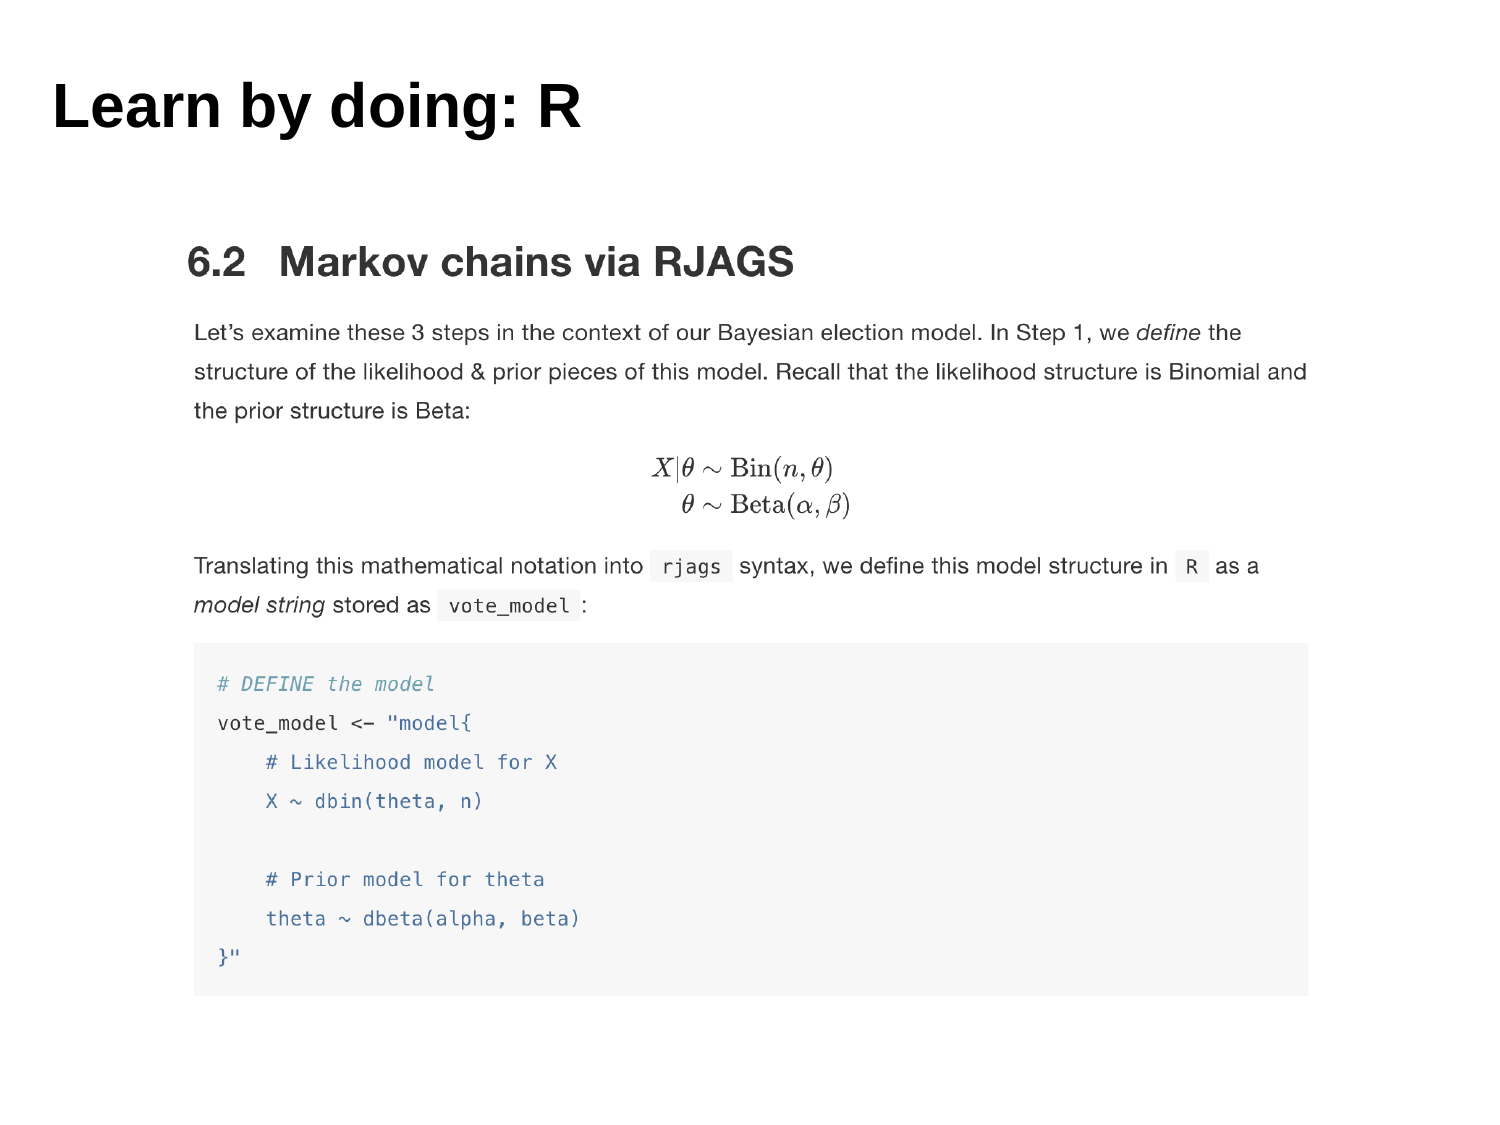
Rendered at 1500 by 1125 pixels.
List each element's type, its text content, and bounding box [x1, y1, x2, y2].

text_box Learn by doing: R [37, 50, 1419, 191]
picture [172, 199, 1379, 1009]
